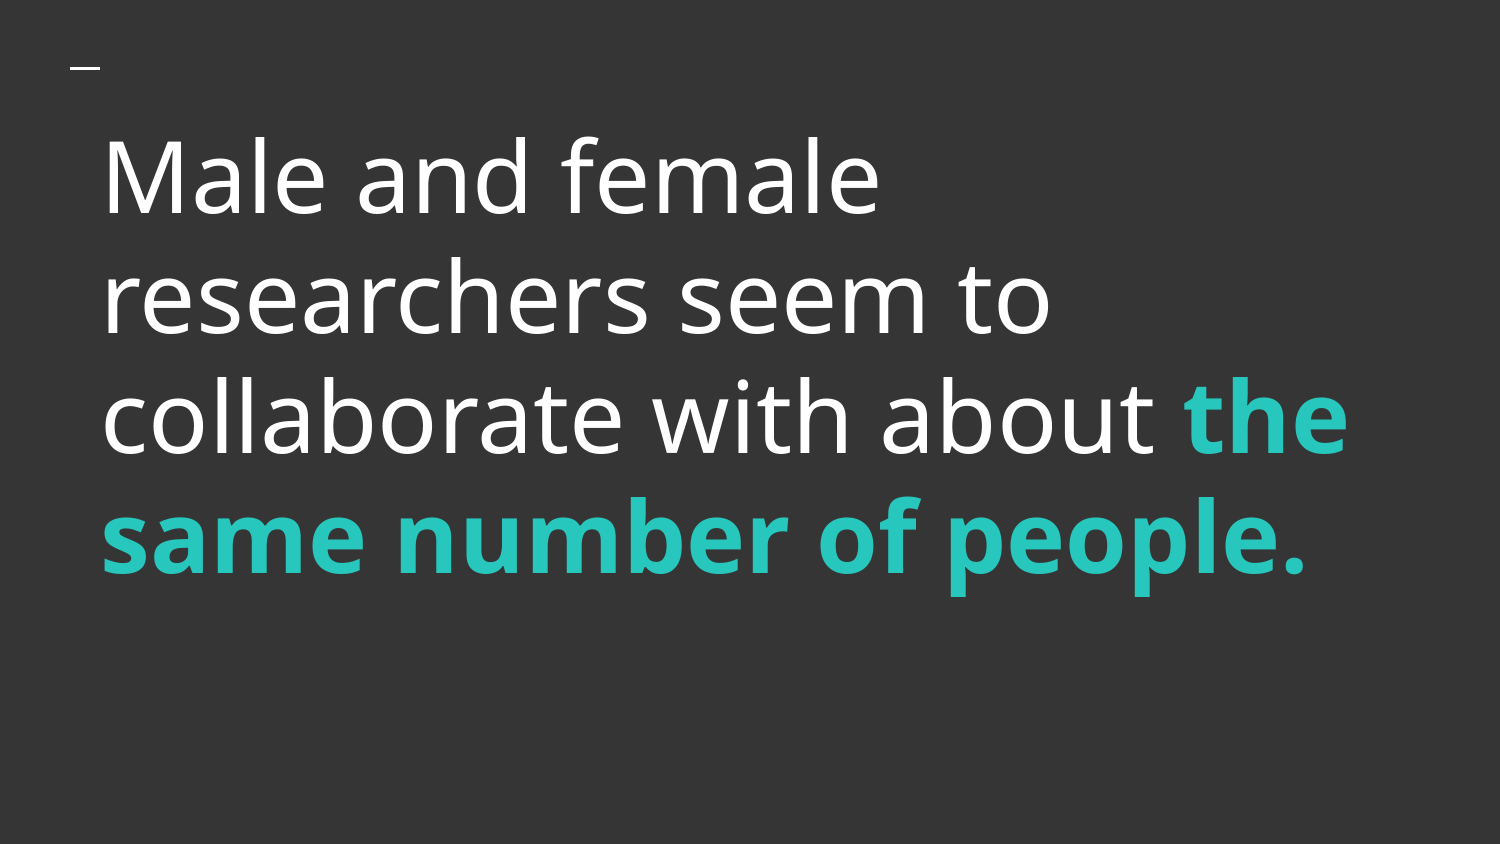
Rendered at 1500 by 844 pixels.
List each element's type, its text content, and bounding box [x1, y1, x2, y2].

title Male and female researchers seem to collaborate with about the same number of people. [85, 98, 1427, 358]
